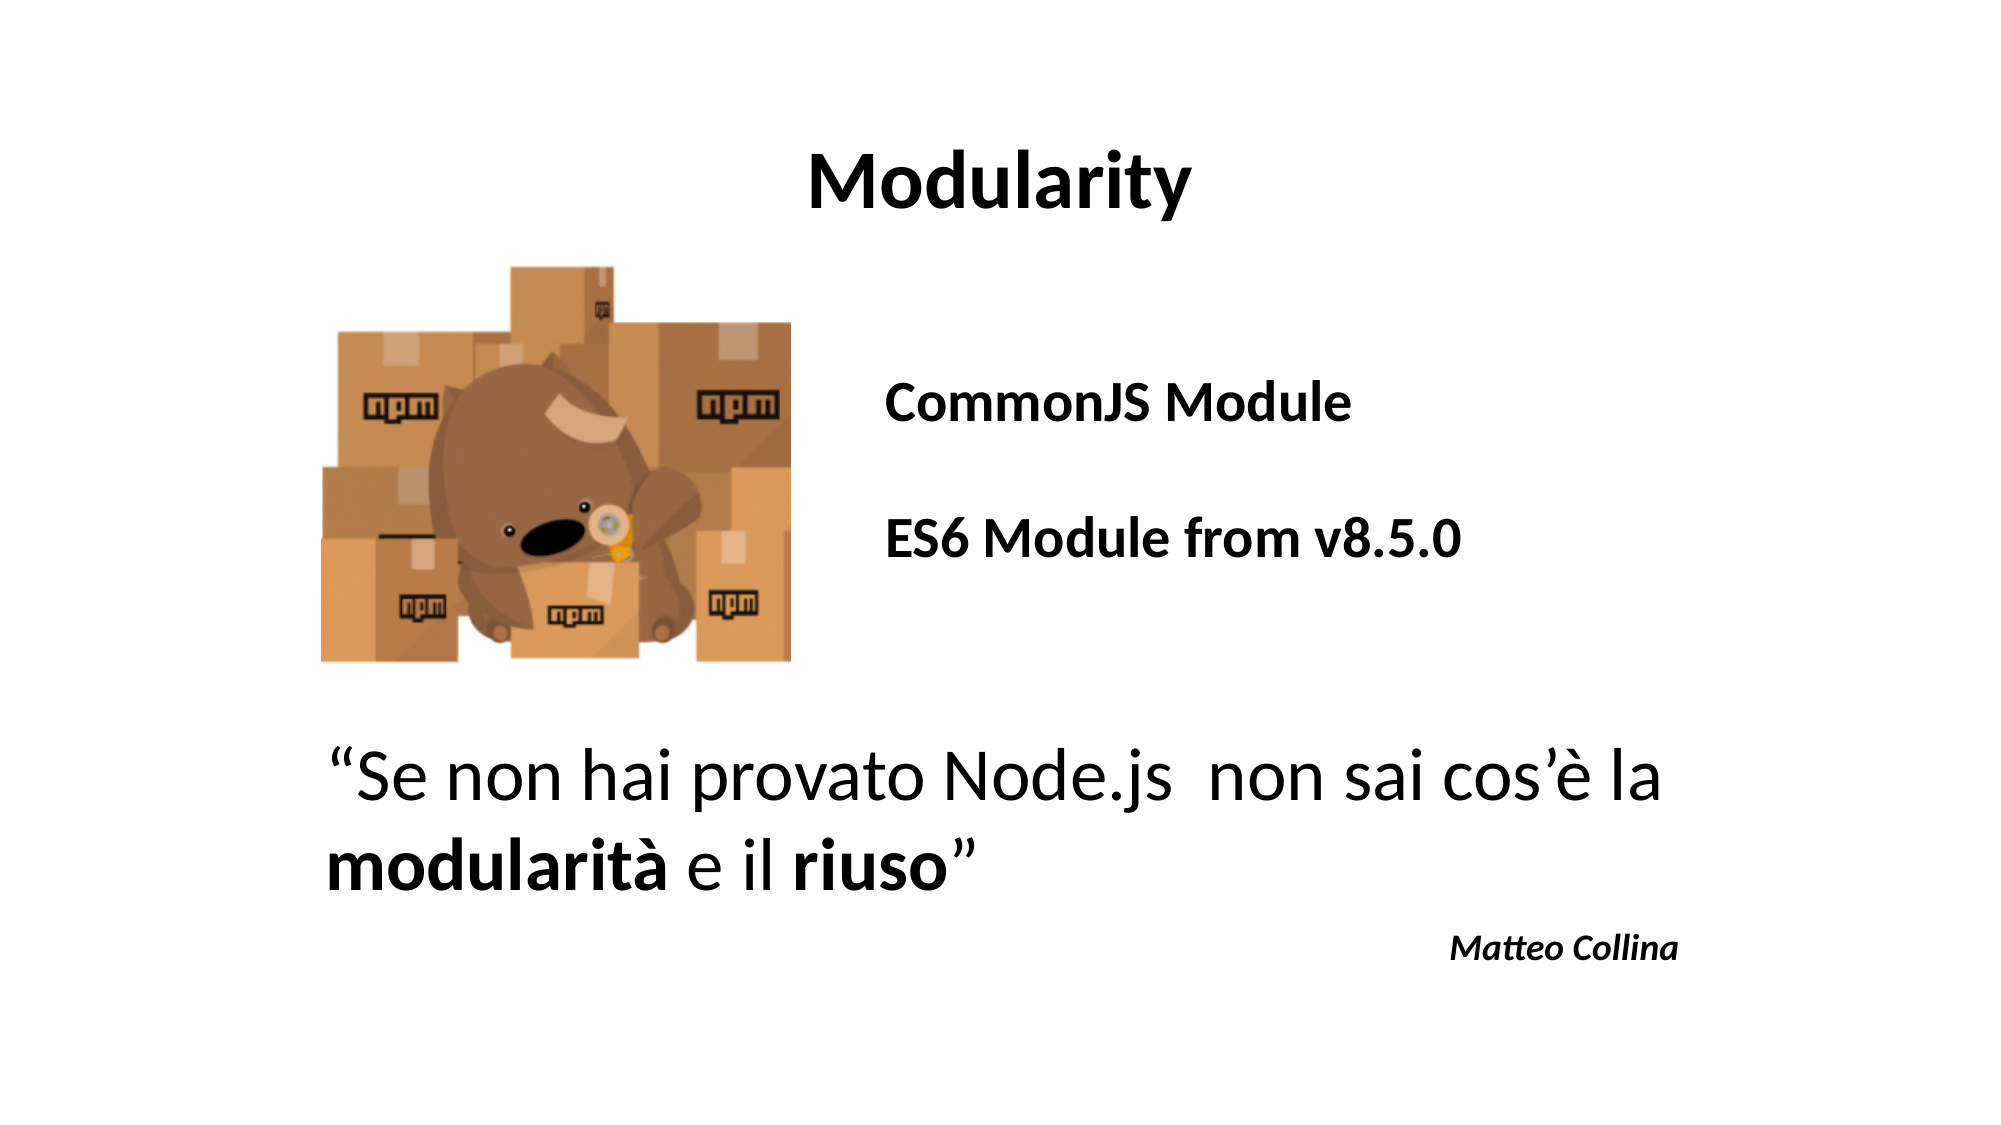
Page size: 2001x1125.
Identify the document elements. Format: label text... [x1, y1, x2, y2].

text_box ES6 Module from v8.5.0 [870, 491, 1480, 577]
text_box Matteo Collina [1434, 915, 1695, 976]
text_box “Se non hai provato Node.js non sai cos’è la modularità e il riuso” [310, 718, 1690, 914]
text_box Modularity [0, 118, 2000, 233]
text_box CommonJS Module [870, 355, 1668, 486]
picture [321, 257, 791, 679]
